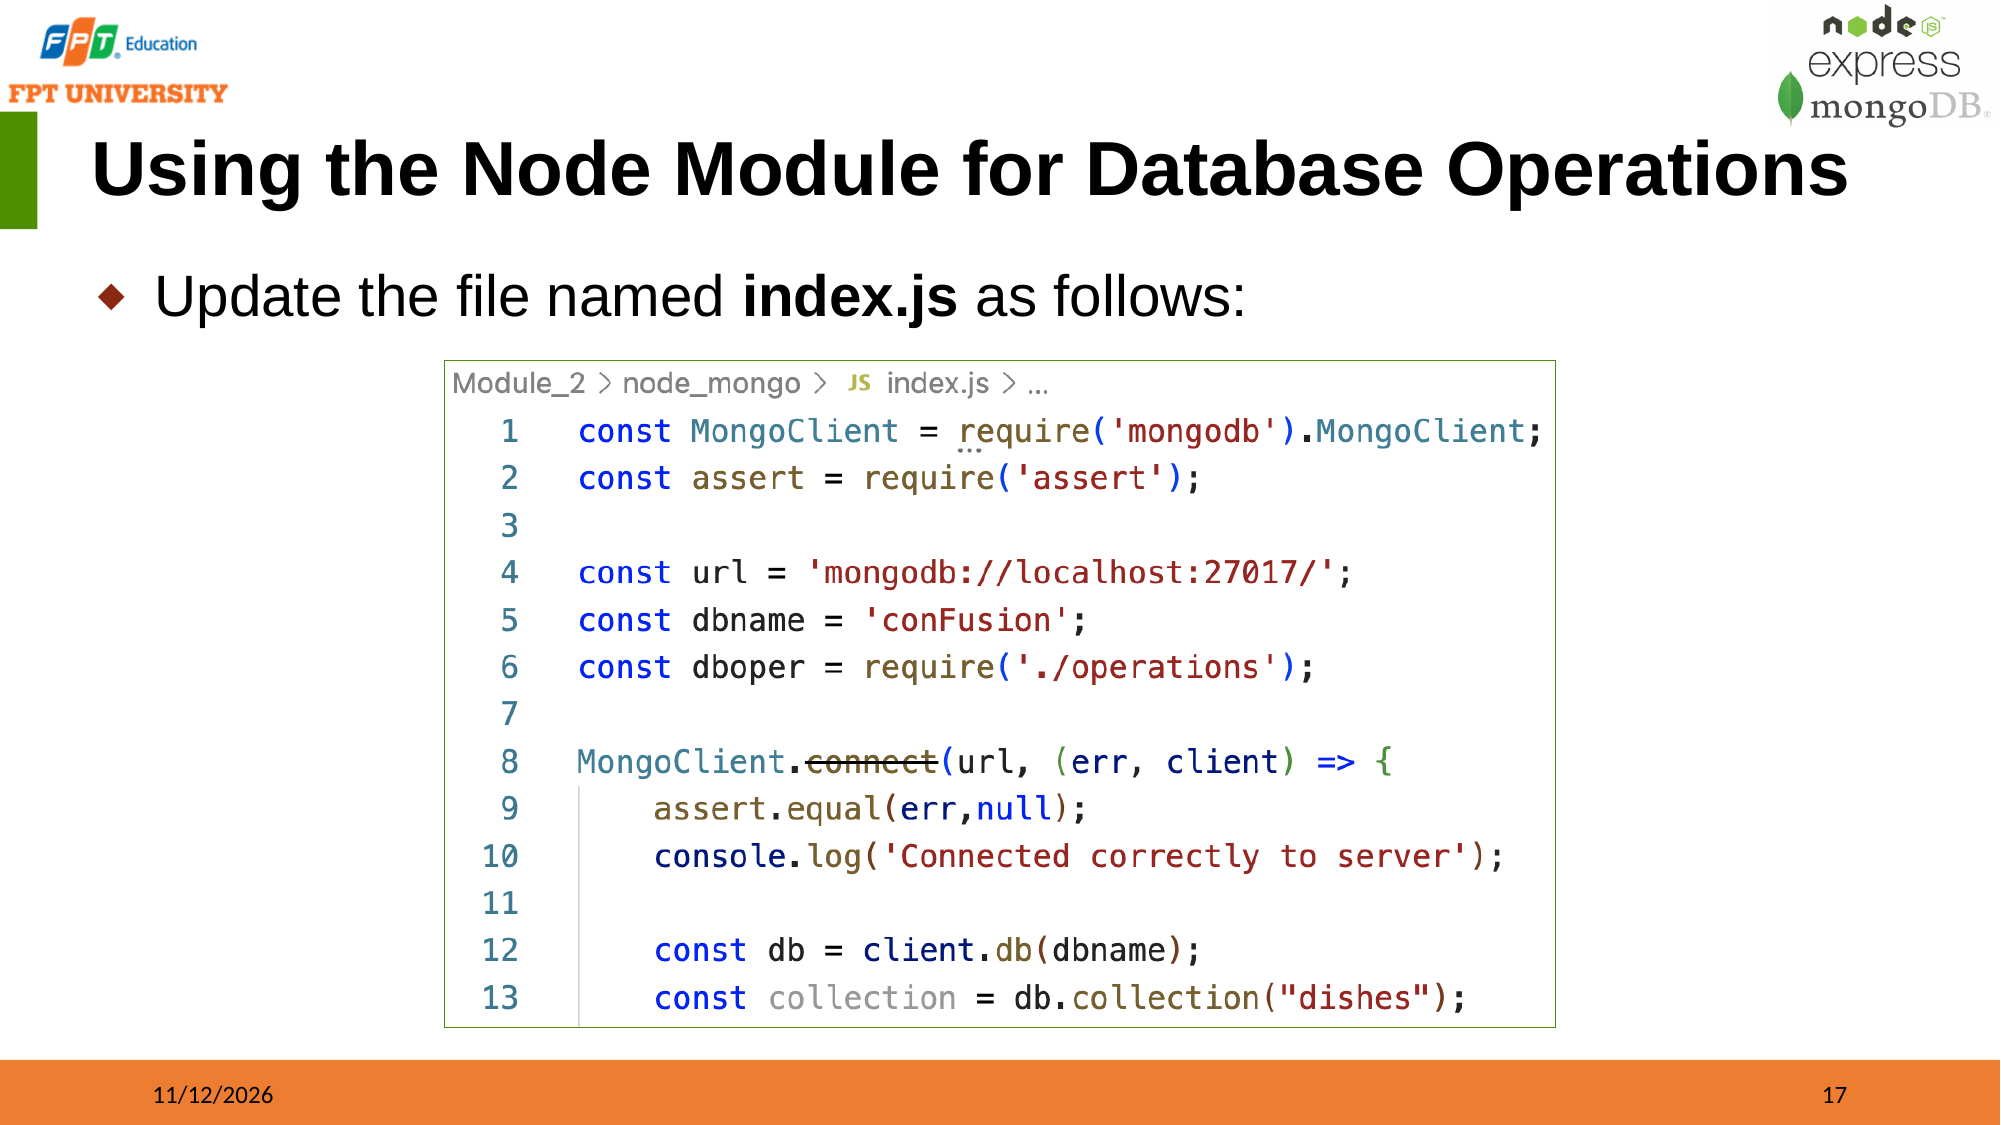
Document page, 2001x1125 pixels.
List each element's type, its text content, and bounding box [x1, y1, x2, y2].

title Using the Node Module for Database Operations [37, 111, 1978, 230]
picture [444, 360, 1556, 1028]
picture [1768, 0, 2000, 130]
picture [0, 0, 237, 111]
list Update the file named index.js as follows: [82, 229, 1917, 989]
slide_number 17 [1412, 1063, 1863, 1124]
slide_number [137, 1063, 588, 1124]
